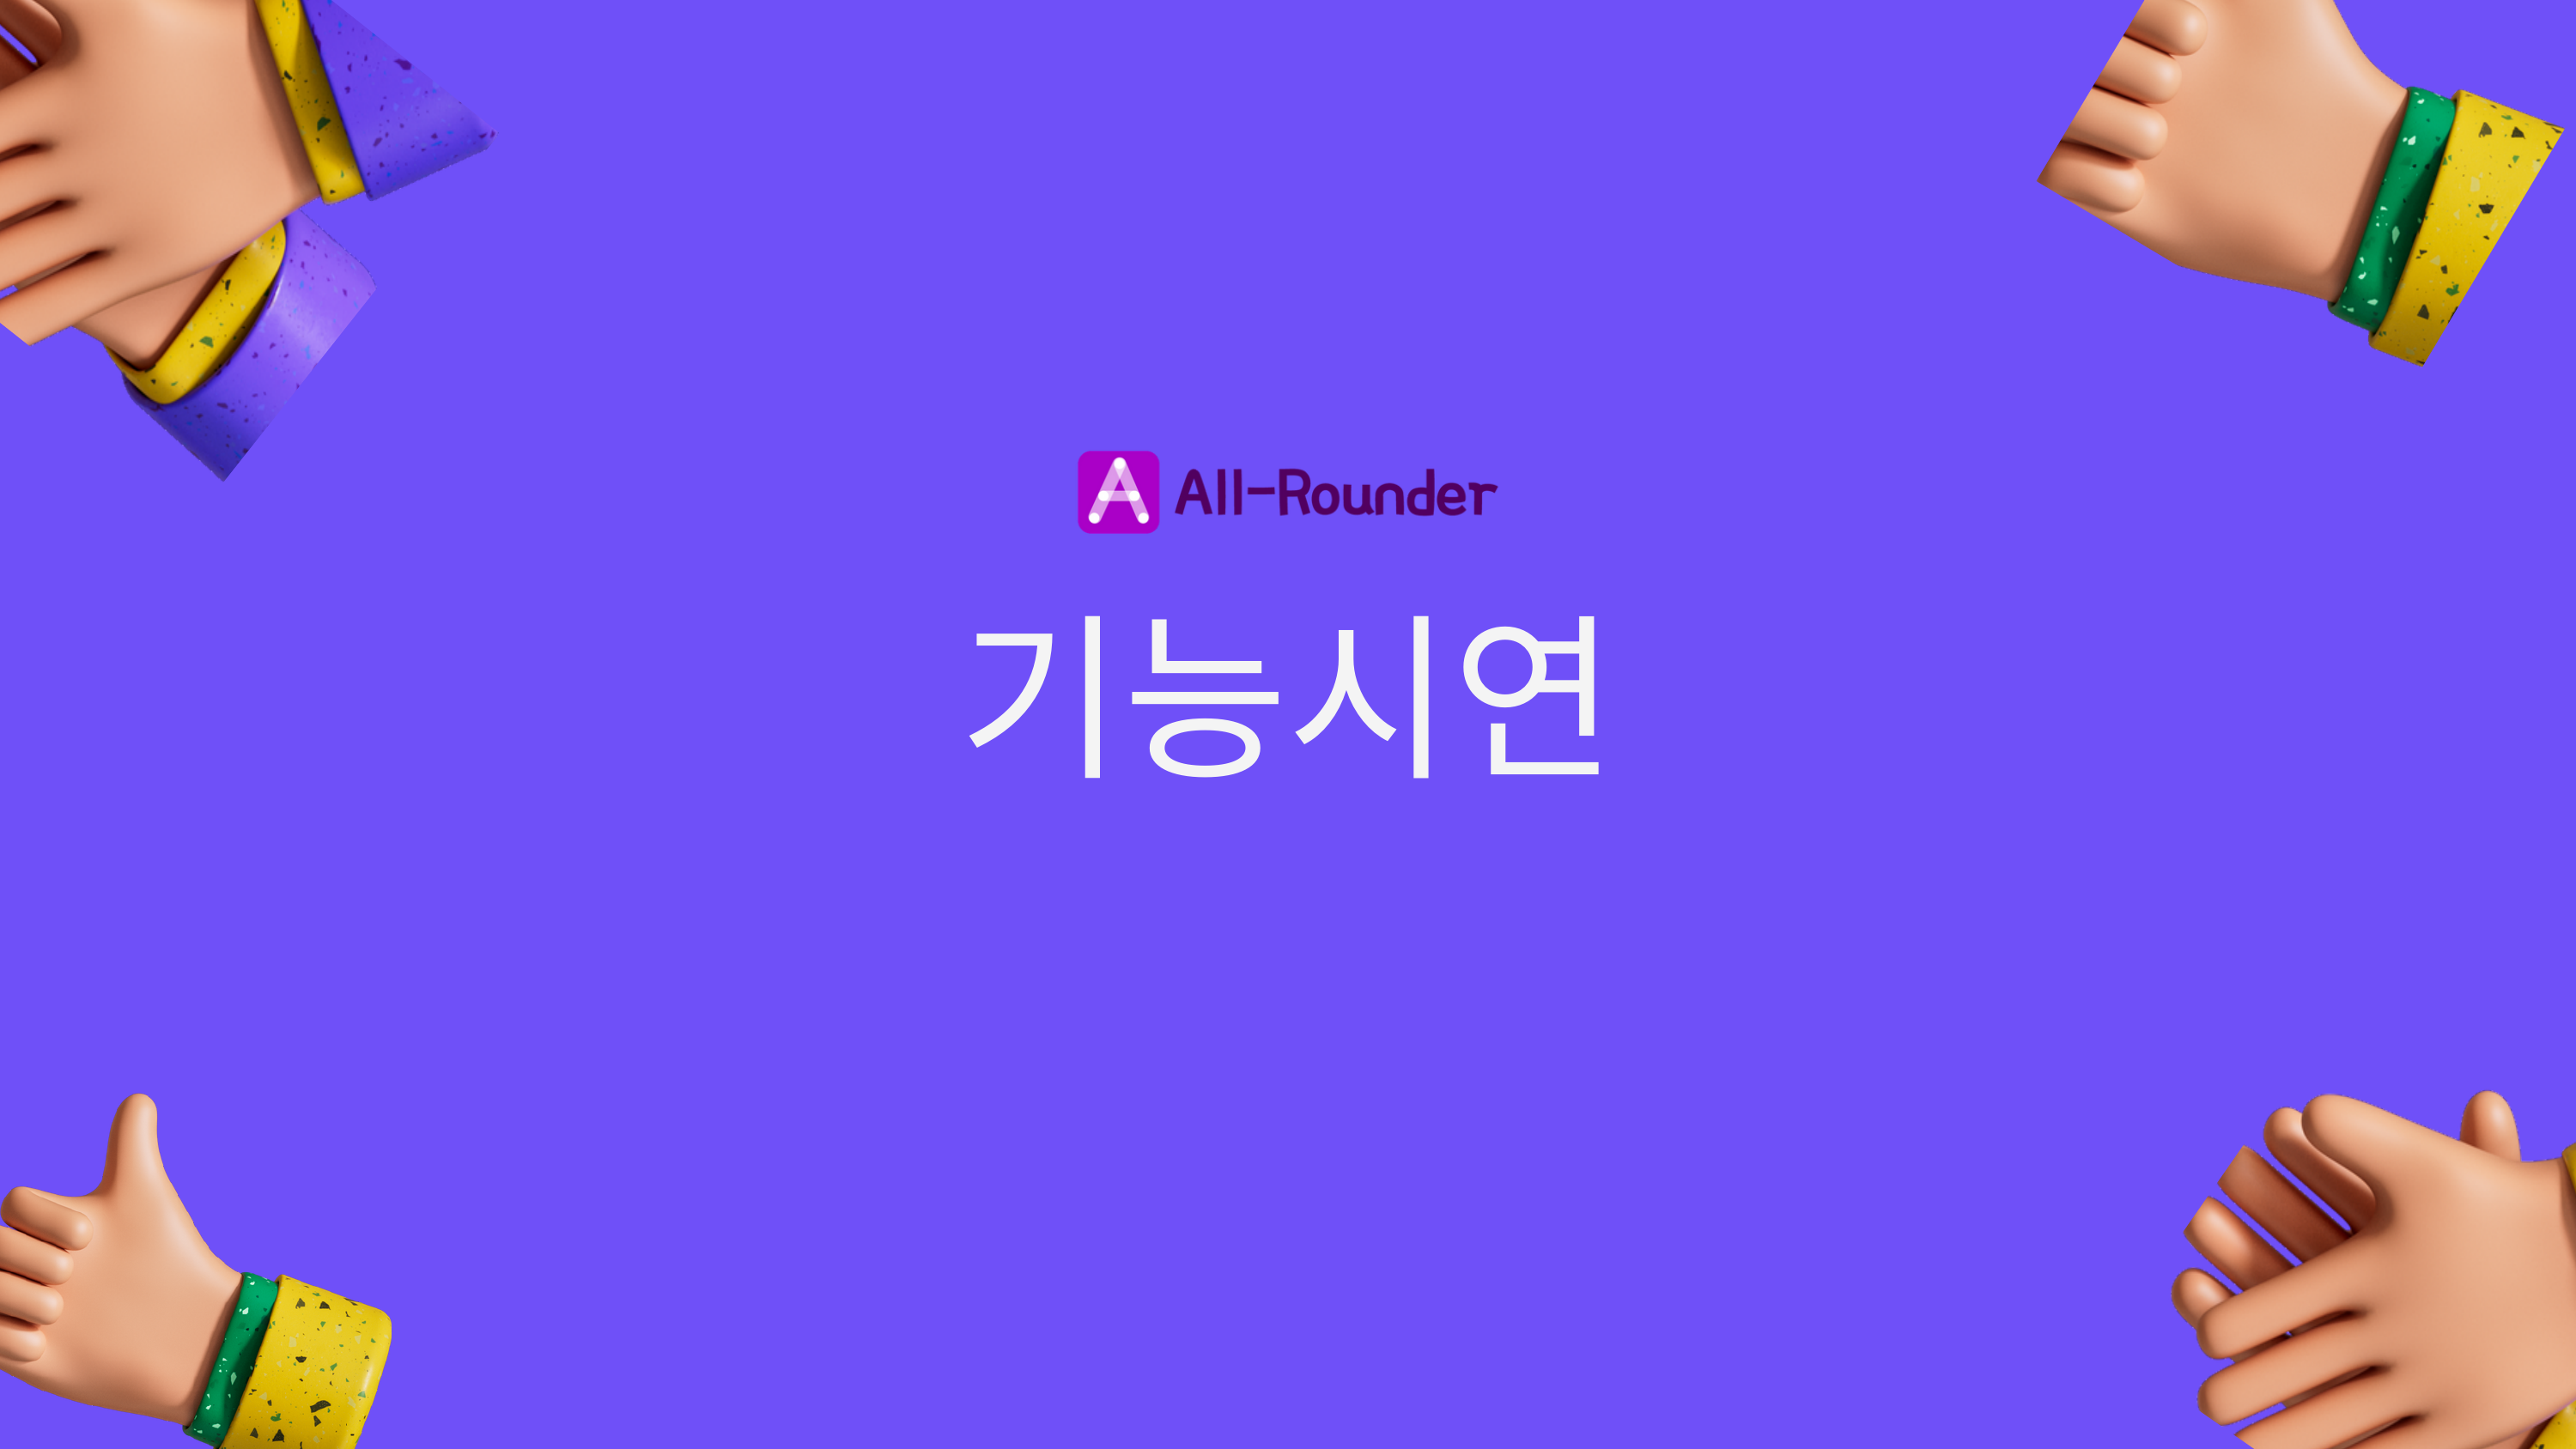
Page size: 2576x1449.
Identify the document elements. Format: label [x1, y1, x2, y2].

text_box [0, 0, 500, 494]
text_box [1048, 412, 1528, 573]
text_box [2104, 968, 2576, 1449]
text_box [0, 1093, 392, 1449]
text_box [416, 585, 2160, 929]
text_box [2036, 0, 2576, 400]
